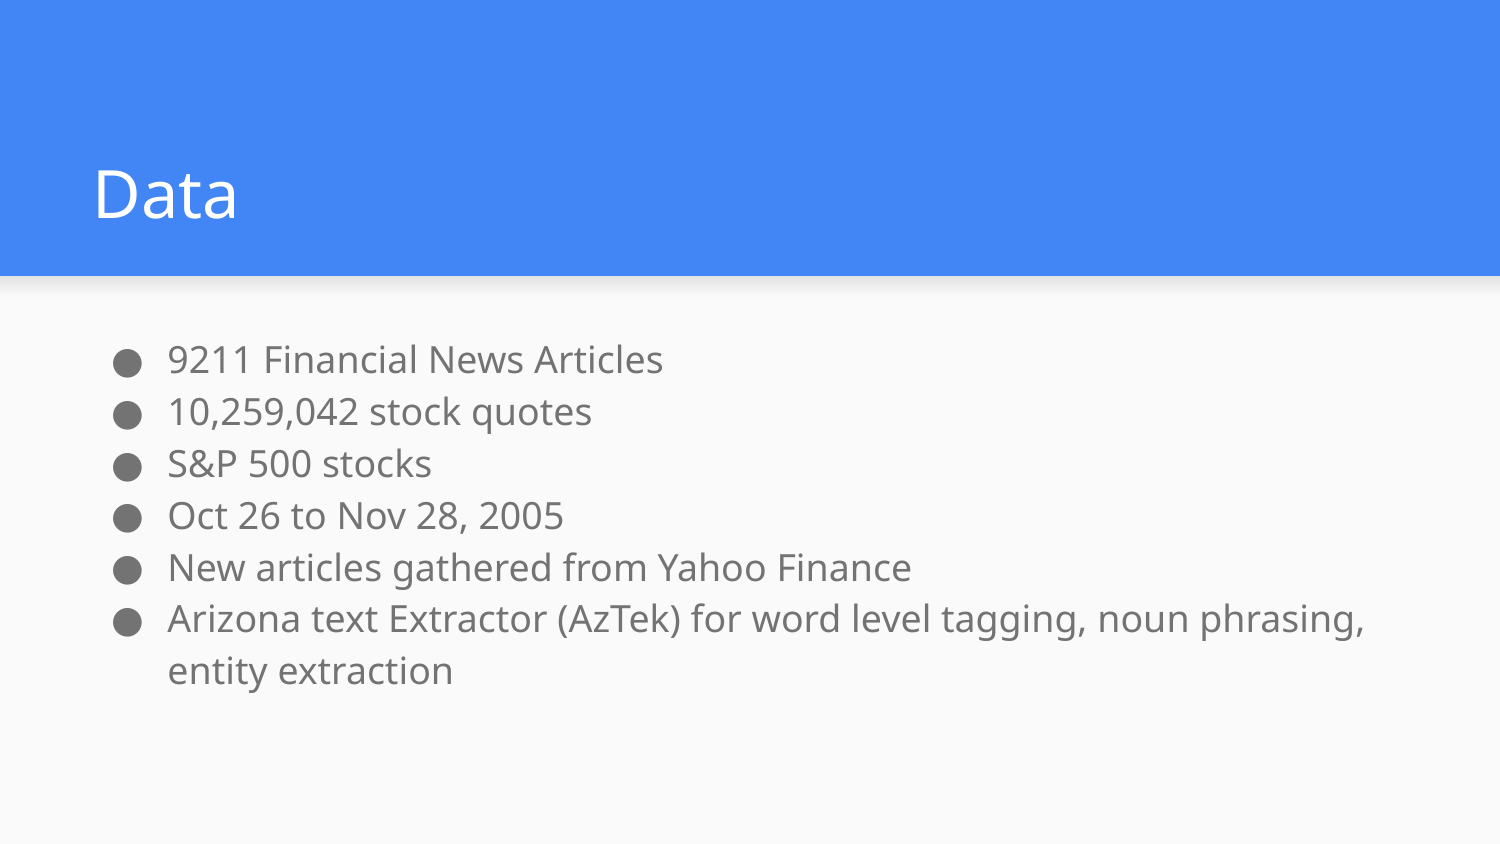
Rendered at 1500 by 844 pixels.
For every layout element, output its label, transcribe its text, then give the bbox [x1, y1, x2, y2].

title Data [77, 121, 1427, 248]
list 9211 Financial News Articles 10,259,042 stock quotes S&P 500 stocks Oct 26 to Nov 28, 2005 New articles gathered from Yahoo Finance Arizona text Extractor (AzTek) for word level tagging, noun phrasing, entity extraction [77, 314, 1427, 760]
